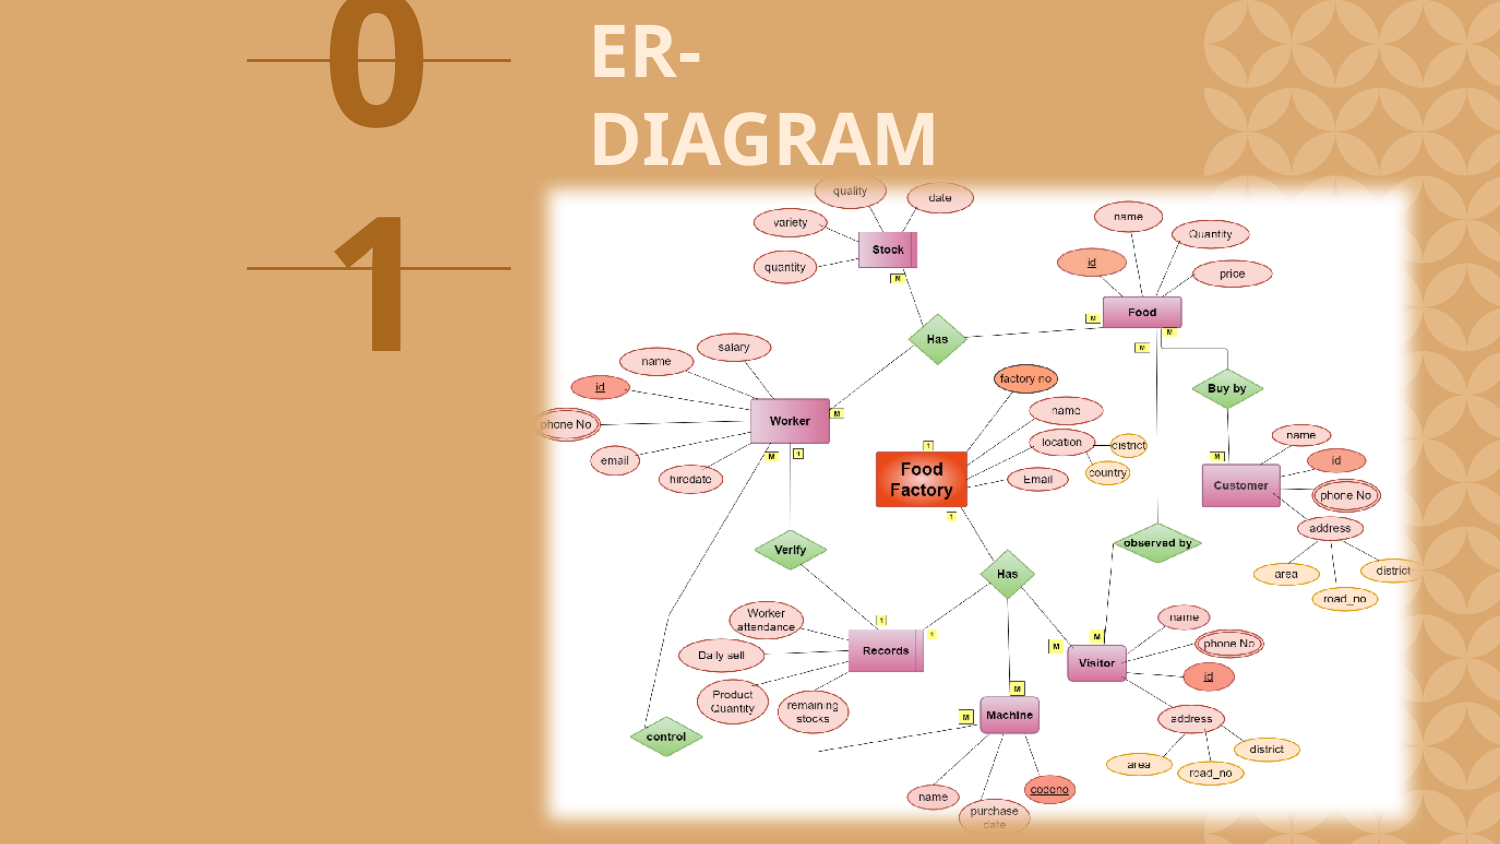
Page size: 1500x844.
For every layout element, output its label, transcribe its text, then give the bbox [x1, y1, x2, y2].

title ER-DIAGRAM [573, 60, 1066, 125]
picture [530, 172, 1427, 837]
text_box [246, 59, 512, 269]
